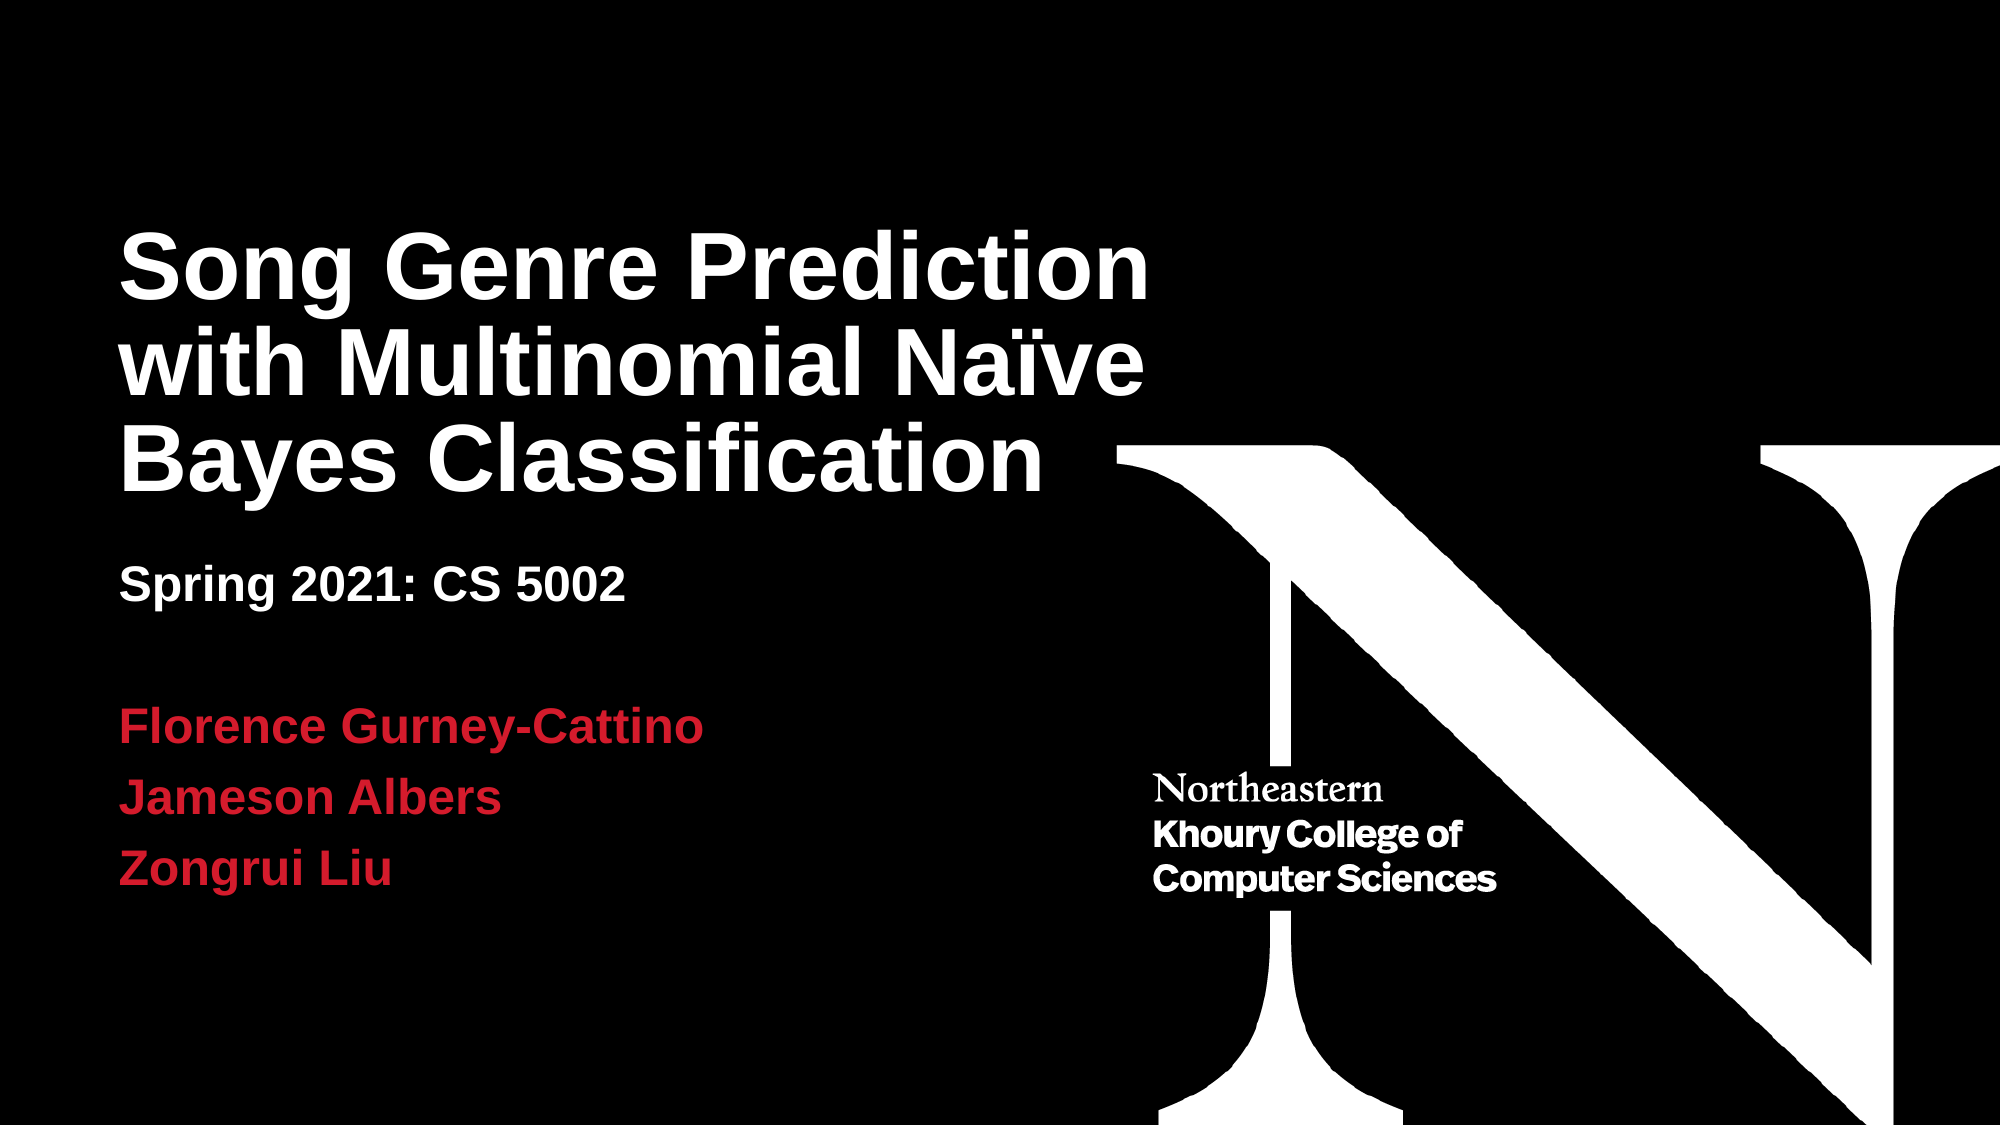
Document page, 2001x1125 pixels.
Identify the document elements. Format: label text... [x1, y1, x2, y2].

picture [913, 212, 2001, 1125]
subtitle Spring 2021: CS 5002 Florence Gurney-Cattino Jameson Albers Zongrui Liu [103, 553, 1104, 1048]
title Song Genre Prediction with Multinomial Naïve Bayes Classification [103, 184, 1170, 519]
